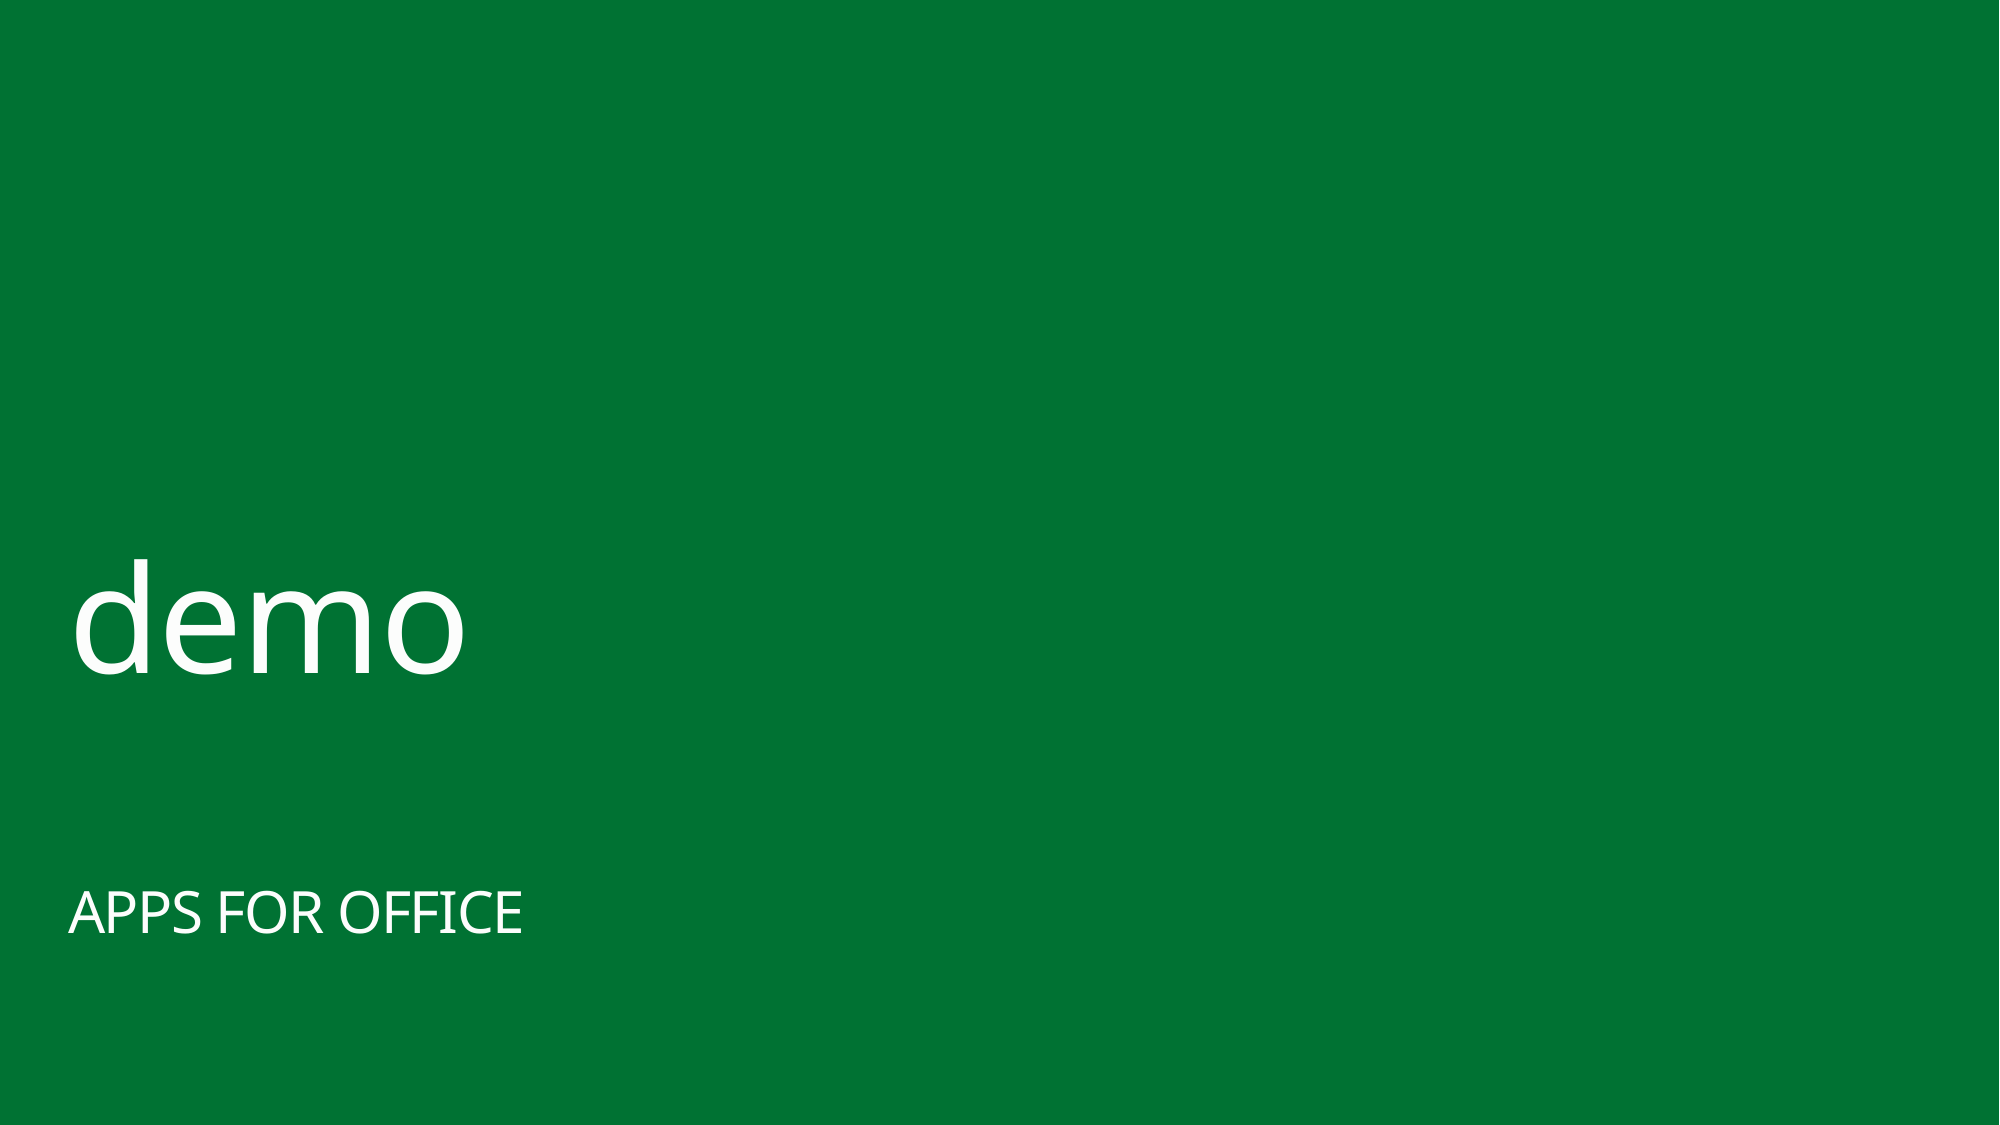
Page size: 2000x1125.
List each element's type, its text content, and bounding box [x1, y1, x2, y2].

subtitle Apps for OFFICe [68, 782, 1789, 1046]
list demo [68, 511, 1827, 739]
